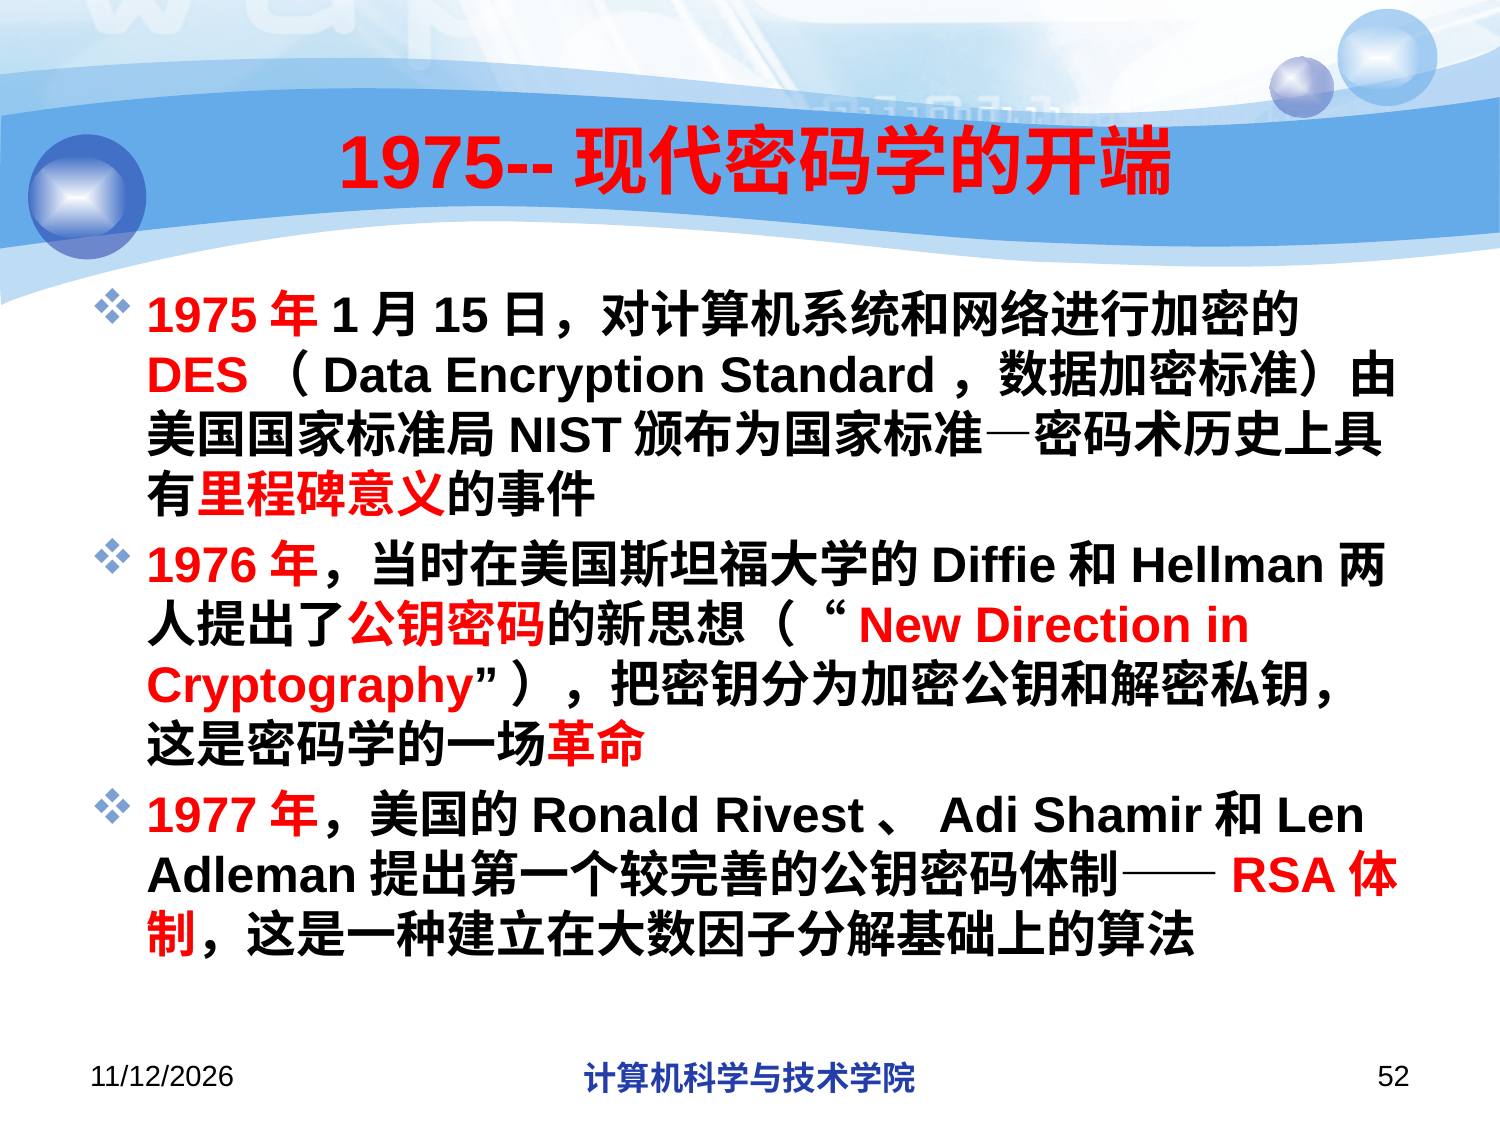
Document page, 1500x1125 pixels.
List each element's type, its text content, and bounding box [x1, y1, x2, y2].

slide_number 52 [1074, 1049, 1426, 1103]
title 1975--现代密码学的开端 [149, 112, 1363, 206]
picture [0, 0, 1500, 112]
footer 计算机科学与技术学院 [512, 1049, 988, 1103]
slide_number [74, 1049, 426, 1103]
list 1975年1月15日，对计算机系统和网络进行加密的DES（Data Encryption Standard，数据加密标准）由美国国家标准局NIST颁布为国家标准—密码术历史上具有里程碑意义的事件 1976年，当时在美国斯坦福大学的Diffie和Hellman两人提出了公钥密码的新思想（“New Direction in Cryptography”），把密钥分为加密公钥和解密私钥，这是密码学的一场革命 1977年，美国的Ronald Rivest、Adi Shamir和Len Adleman提出第一个较完善的公钥密码体制——RSA体制，这是一种建立在大数因子分解基础上的算法 [74, 274, 1426, 1038]
